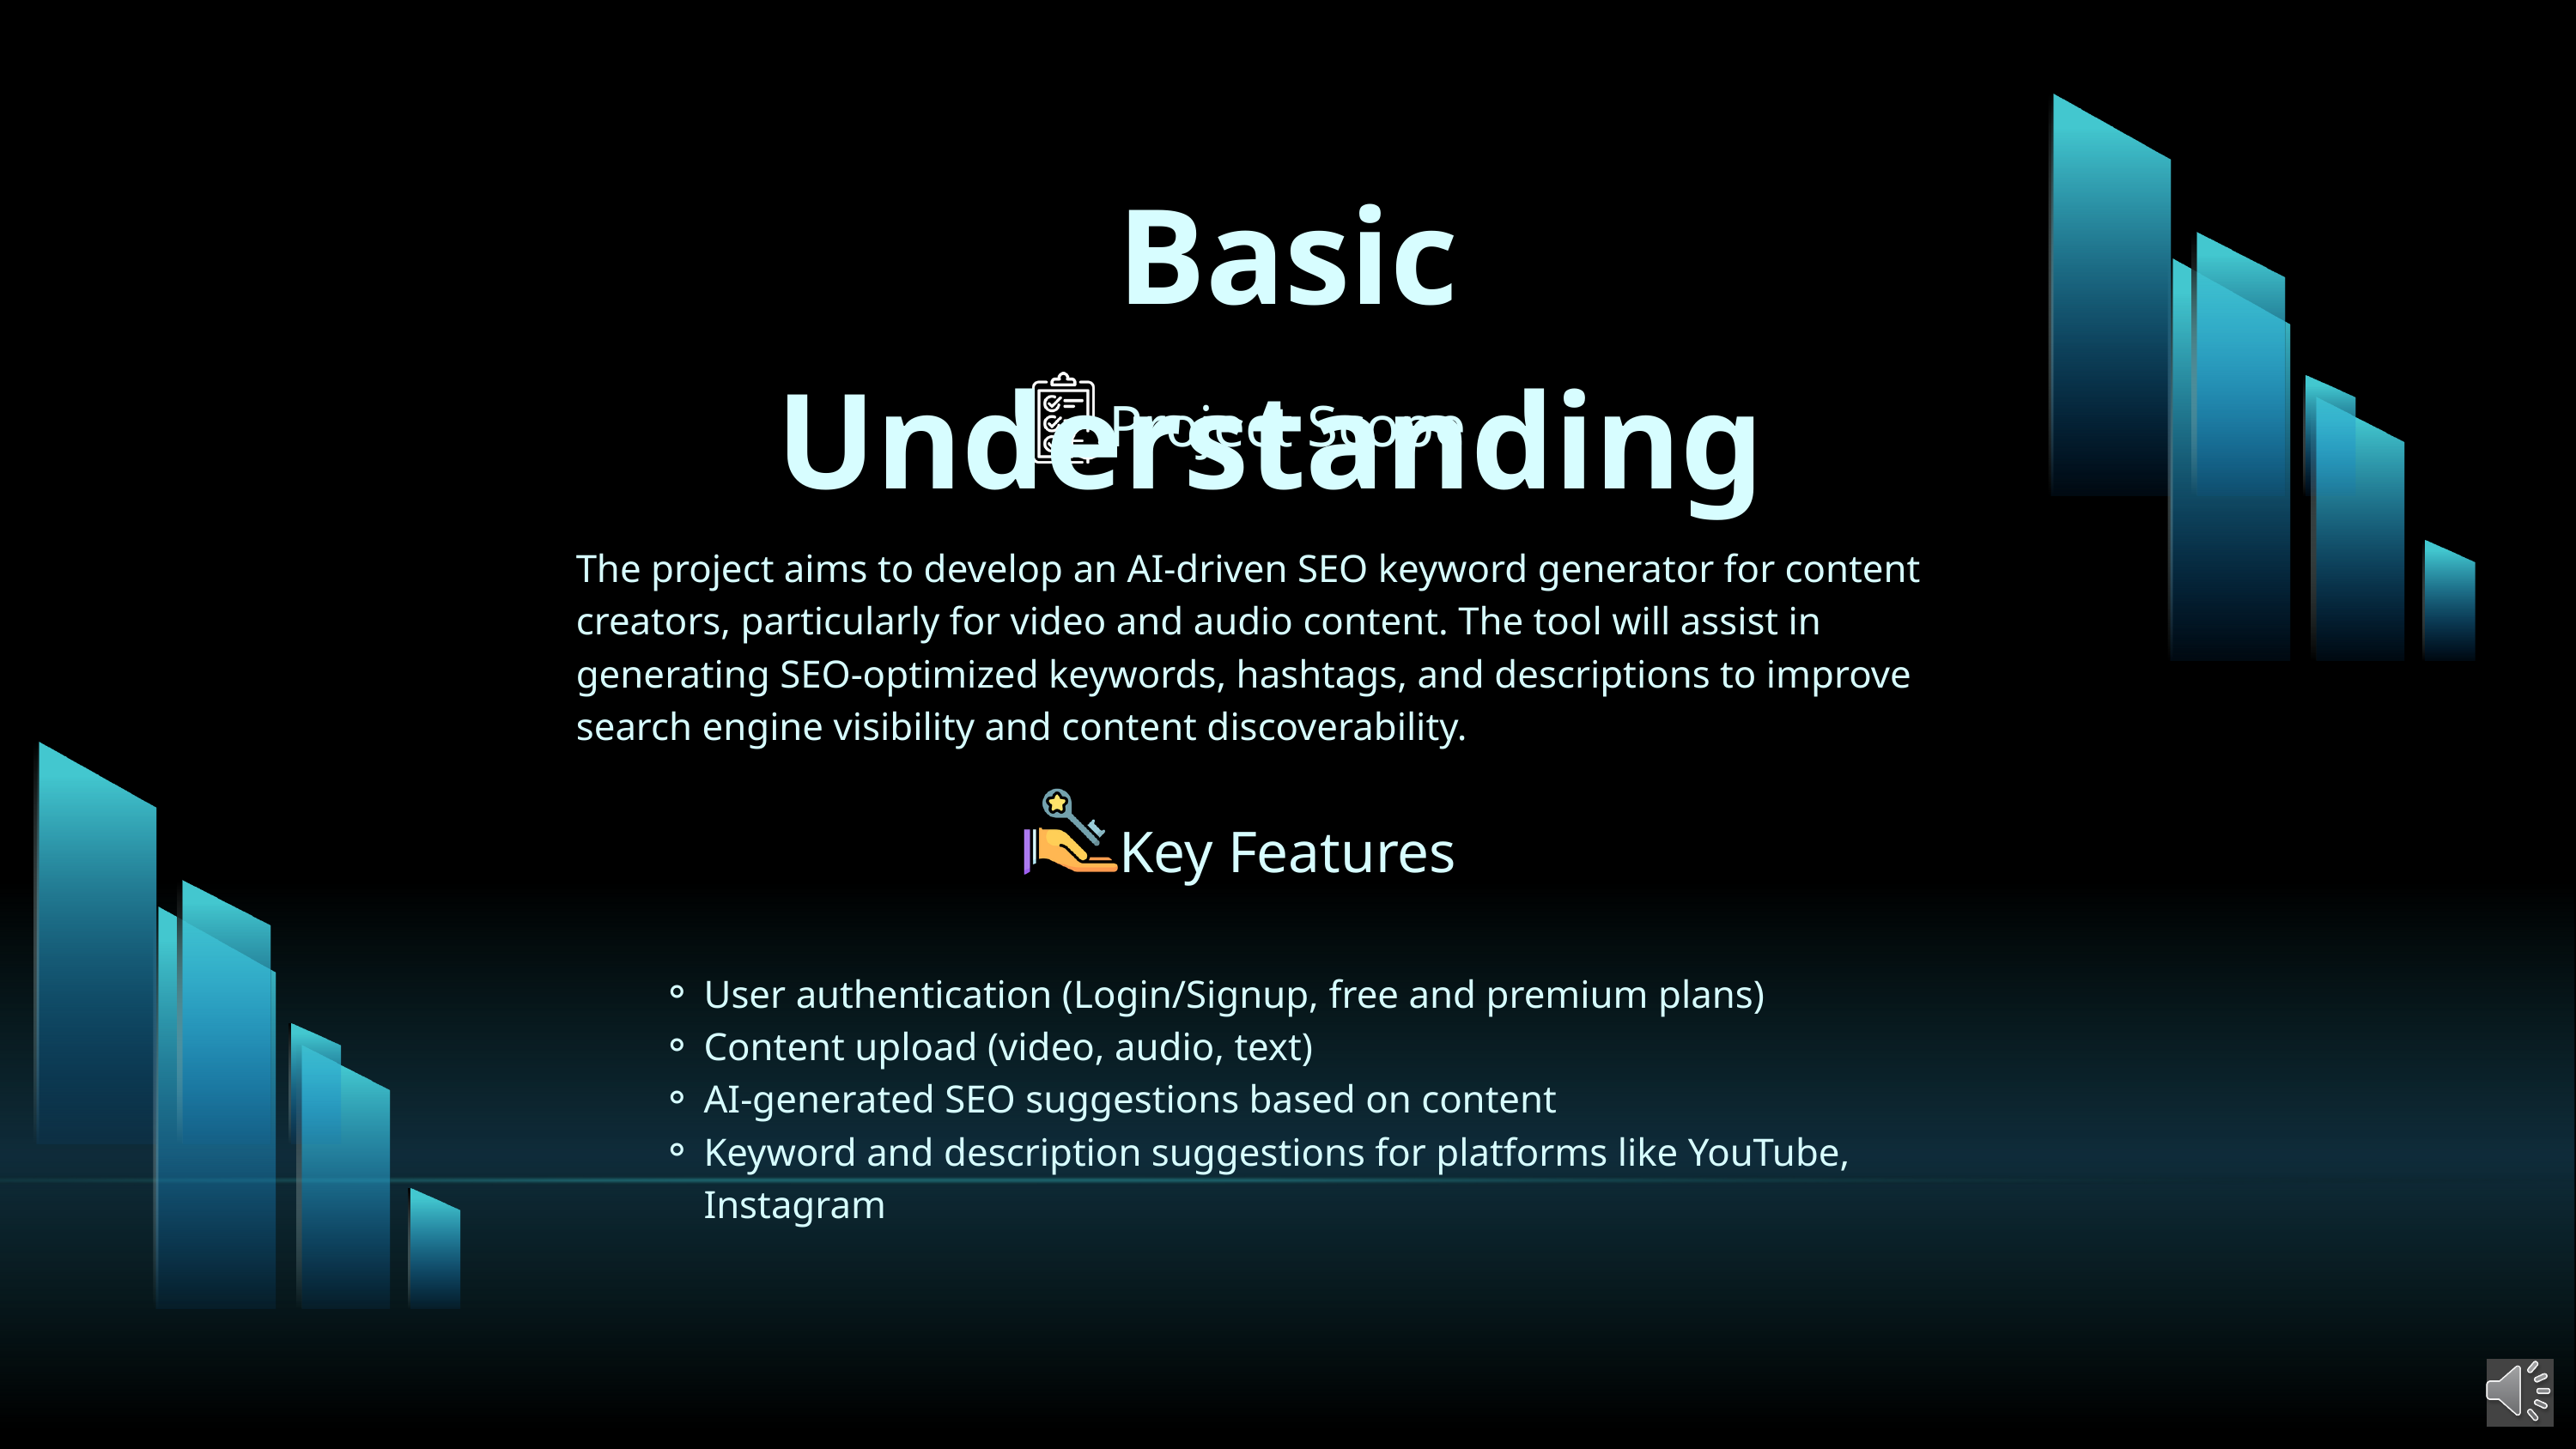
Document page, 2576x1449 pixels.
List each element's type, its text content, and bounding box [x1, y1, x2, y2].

text_box [153, 905, 461, 1309]
text_box [2167, 257, 2476, 661]
text_box [1021, 785, 1121, 885]
text_box [2048, 92, 2356, 496]
text_box [33, 740, 342, 1144]
picture [2485, 1358, 2555, 1428]
text_box [0, 862, 2576, 1449]
text_box Basic Understanding [673, 146, 1903, 515]
text_box Project Scope The project aims to develop an AI-driven SEO keyword generator for content creators, particularly for video and audio content. The tool will assist in generating SEO-optimized keywords, hashtags, and descriptions to improve search engine visibility and content discoverability. Key Features User authentication (Login/Signup, free and premium plans) Content upload (video, audio, text) AI-generated SEO suggestions based on content Keyword and description suggestions for platforms like YouTube, Instagram [575, 379, 2001, 1279]
